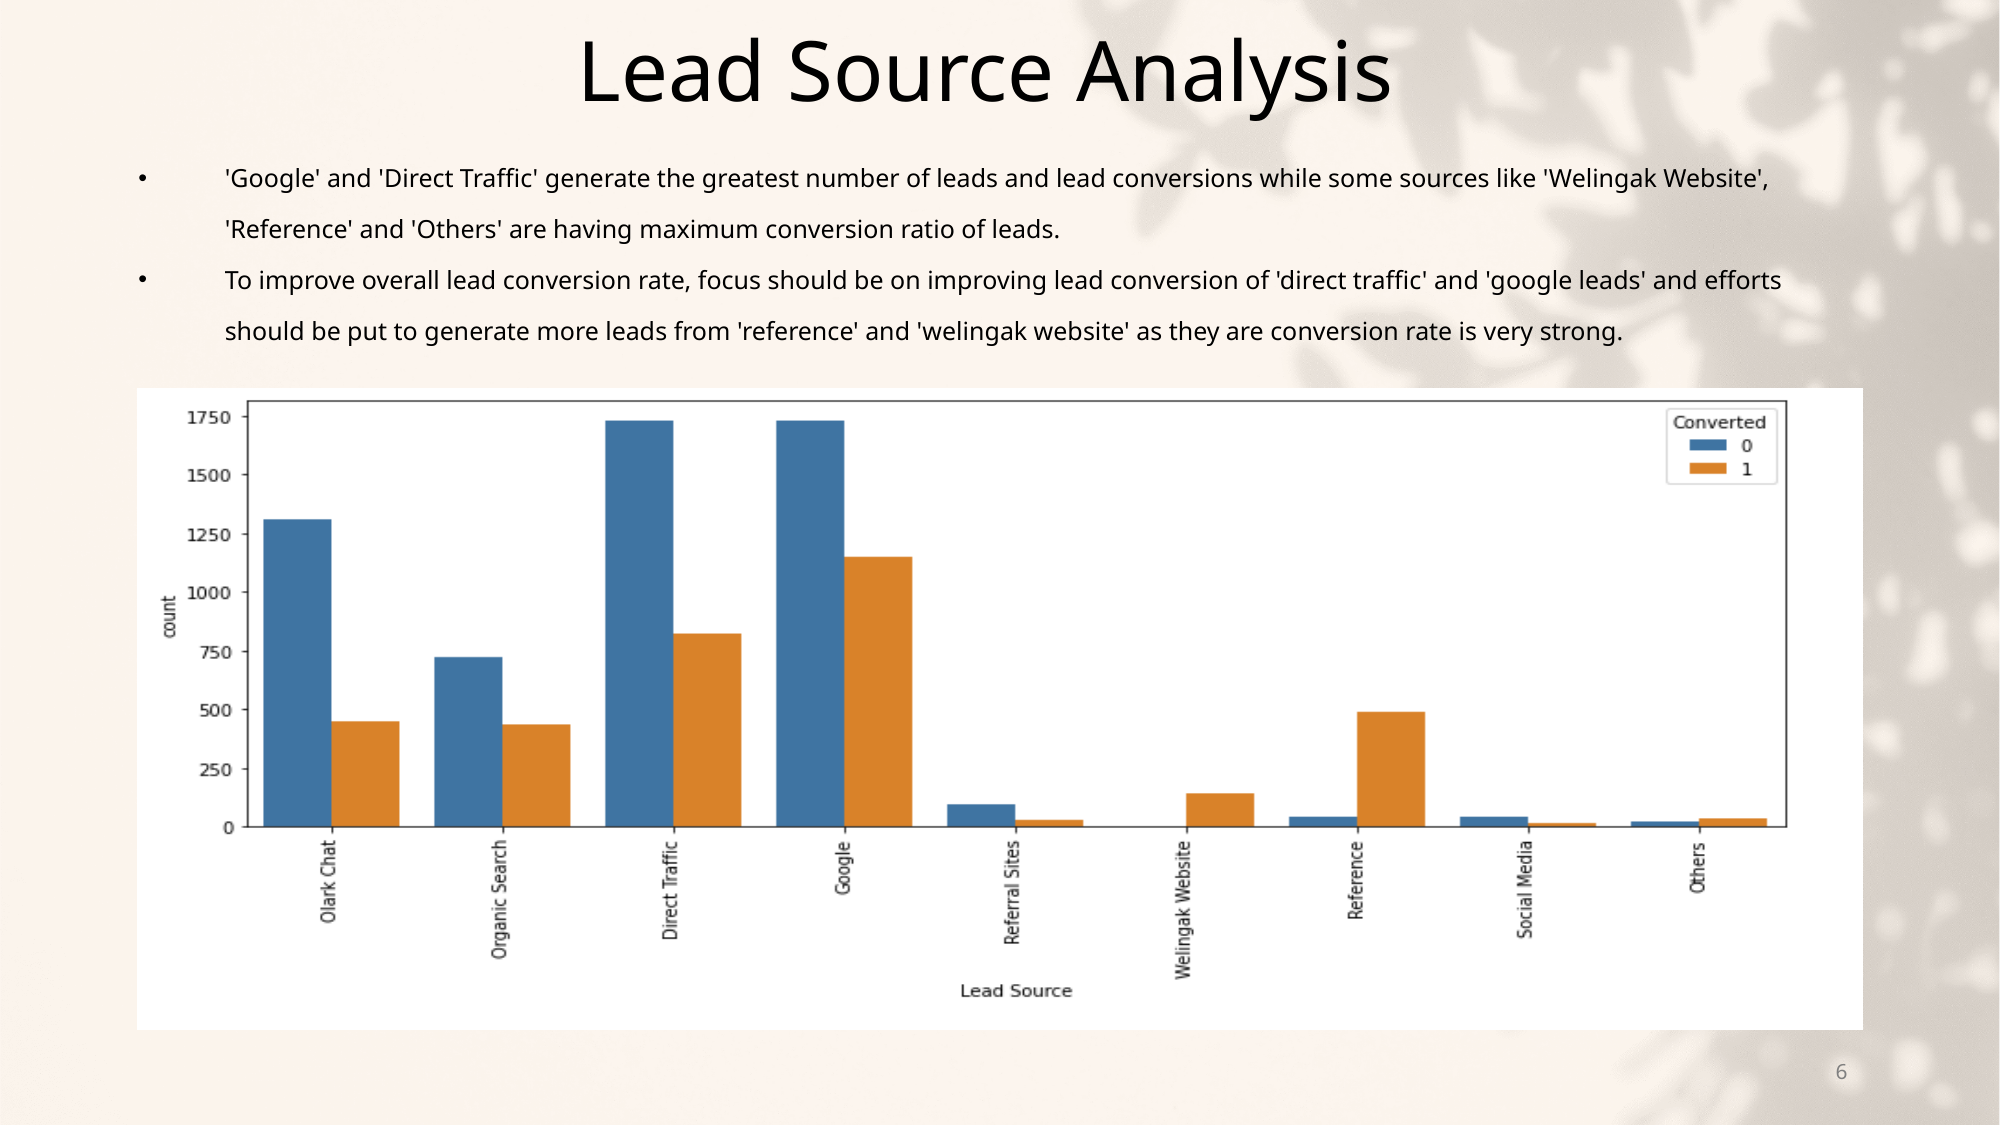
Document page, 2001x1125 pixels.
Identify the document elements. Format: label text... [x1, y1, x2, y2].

picture [0, 0, 2000, 1125]
title Lead Source Analysis [123, 22, 1849, 127]
text_box 'Google' and 'Direct Traffic' generate the greatest number of leads and lead conversions while some sources like 'Welingak Website', 'Reference' and 'Others' are having maximum conversion ratio of leads. To improve overall lead conversion rate, focus should be on improving lead conversion of 'direct traffic' and 'google leads' and efforts should be put to generate more leads from 'reference' and 'welingak website' as they are conversion rate is very strong. [123, 127, 1849, 360]
slide_number 6 [1412, 1042, 1863, 1103]
